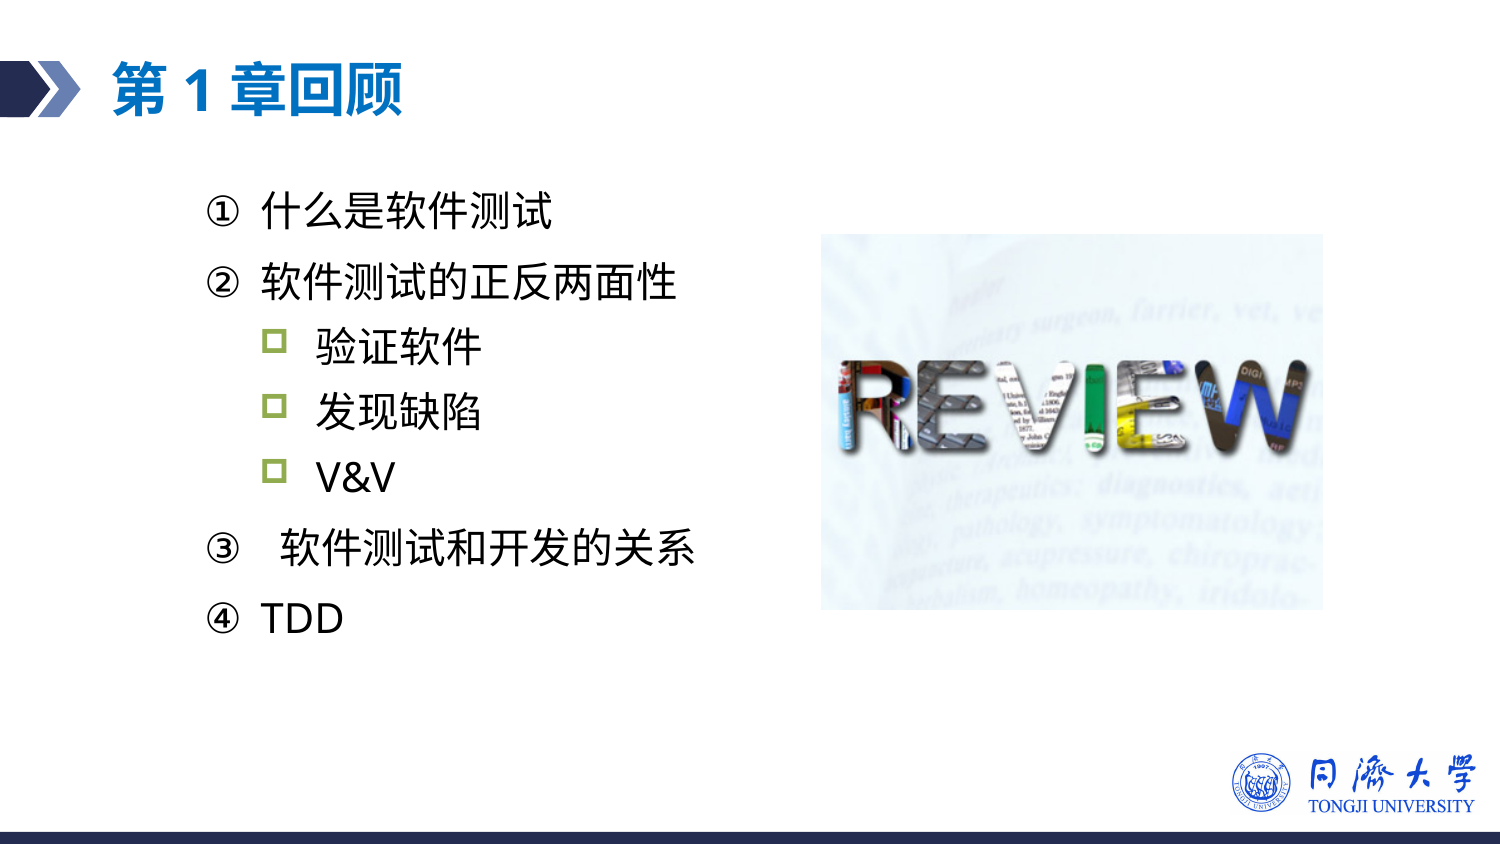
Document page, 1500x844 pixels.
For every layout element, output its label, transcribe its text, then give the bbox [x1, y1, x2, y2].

picture [821, 234, 1323, 610]
title 第1章回顾 [94, 51, 822, 133]
picture [1230, 751, 1480, 815]
text_box 什么是软件测试 软件测试的正反两面性 验证软件 发现缺陷 V&V 软件测试和开发的关系 TDD [204, 184, 777, 643]
